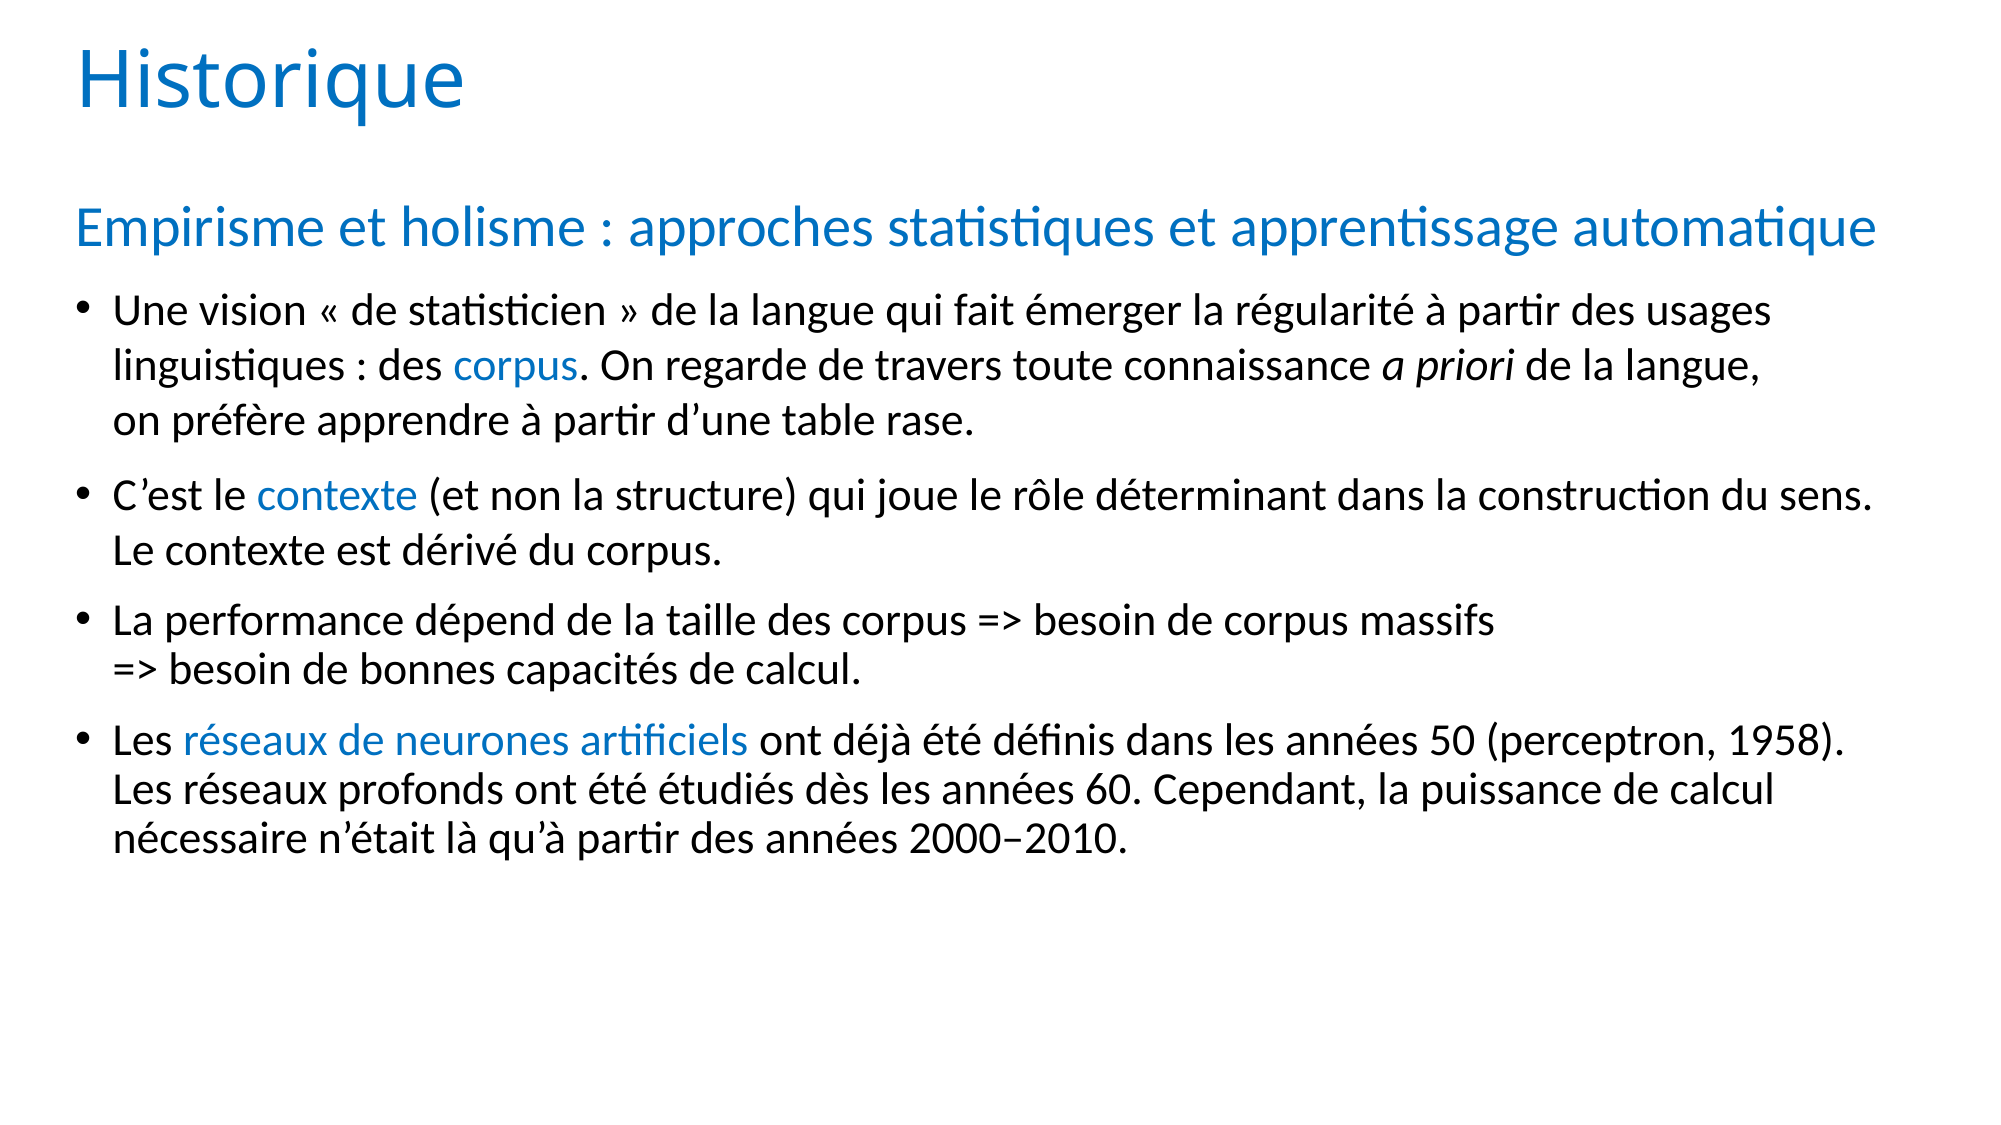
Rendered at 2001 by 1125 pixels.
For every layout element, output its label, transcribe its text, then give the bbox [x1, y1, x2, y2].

list Empirisme et holisme : approches statistiques et apprentissage automatique Une vision « de statisticien » de la langue qui fait émerger la régularité à partir des usages linguistiques : des corpus. On regarde de travers toute connaissance a priori de la langue, on préfère apprendre à partir d’une table rase. C’est le contexte (et non la structure) qui joue le rôle déterminant dans la construction du sens. Le contexte est dérivé du corpus. La performance dépend de la taille des corpus => besoin de corpus massifs => besoin de bonnes capacités de calcul. Les réseaux de neurones artificiels ont déjà été définis dans les années 50 (perceptron, 1958). Les réseaux profonds ont été étudiés dès les années 60. Cependant, la puissance de calcul nécessaire n’était là qu’à partir des années 2000–2010. [60, 188, 1952, 1072]
title Historique [60, 30, 1952, 133]
